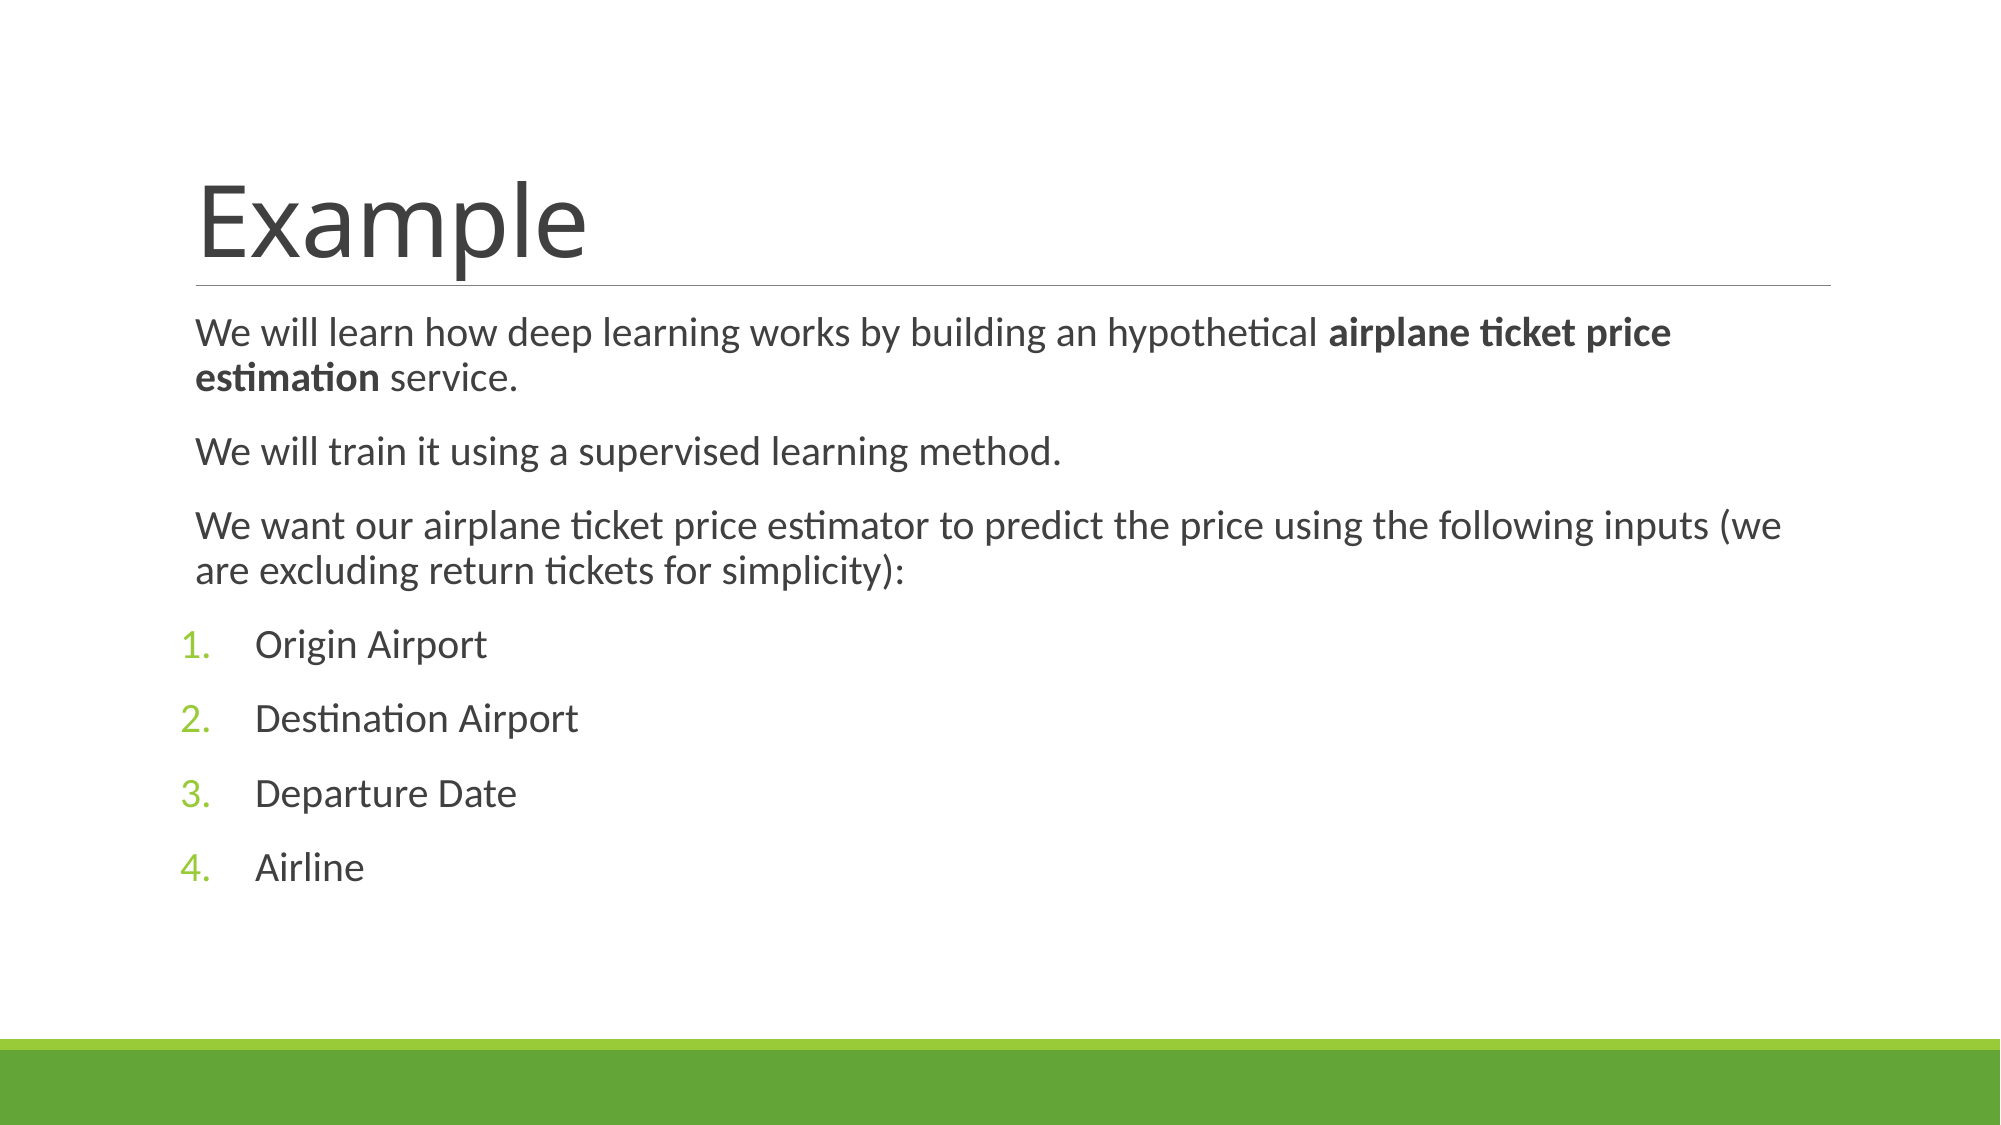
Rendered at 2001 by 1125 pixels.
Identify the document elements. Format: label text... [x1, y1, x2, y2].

list We will learn how deep learning works by building an hypothetical airplane ticket price estimation service. We will train it using a supervised learning method. We want our airplane ticket price estimator to predict the price using the following inputs (we are excluding return tickets for simplicity): Origin Airport Destination Airport Departure Date Airline [180, 302, 1830, 963]
title Example [180, 47, 1830, 285]
